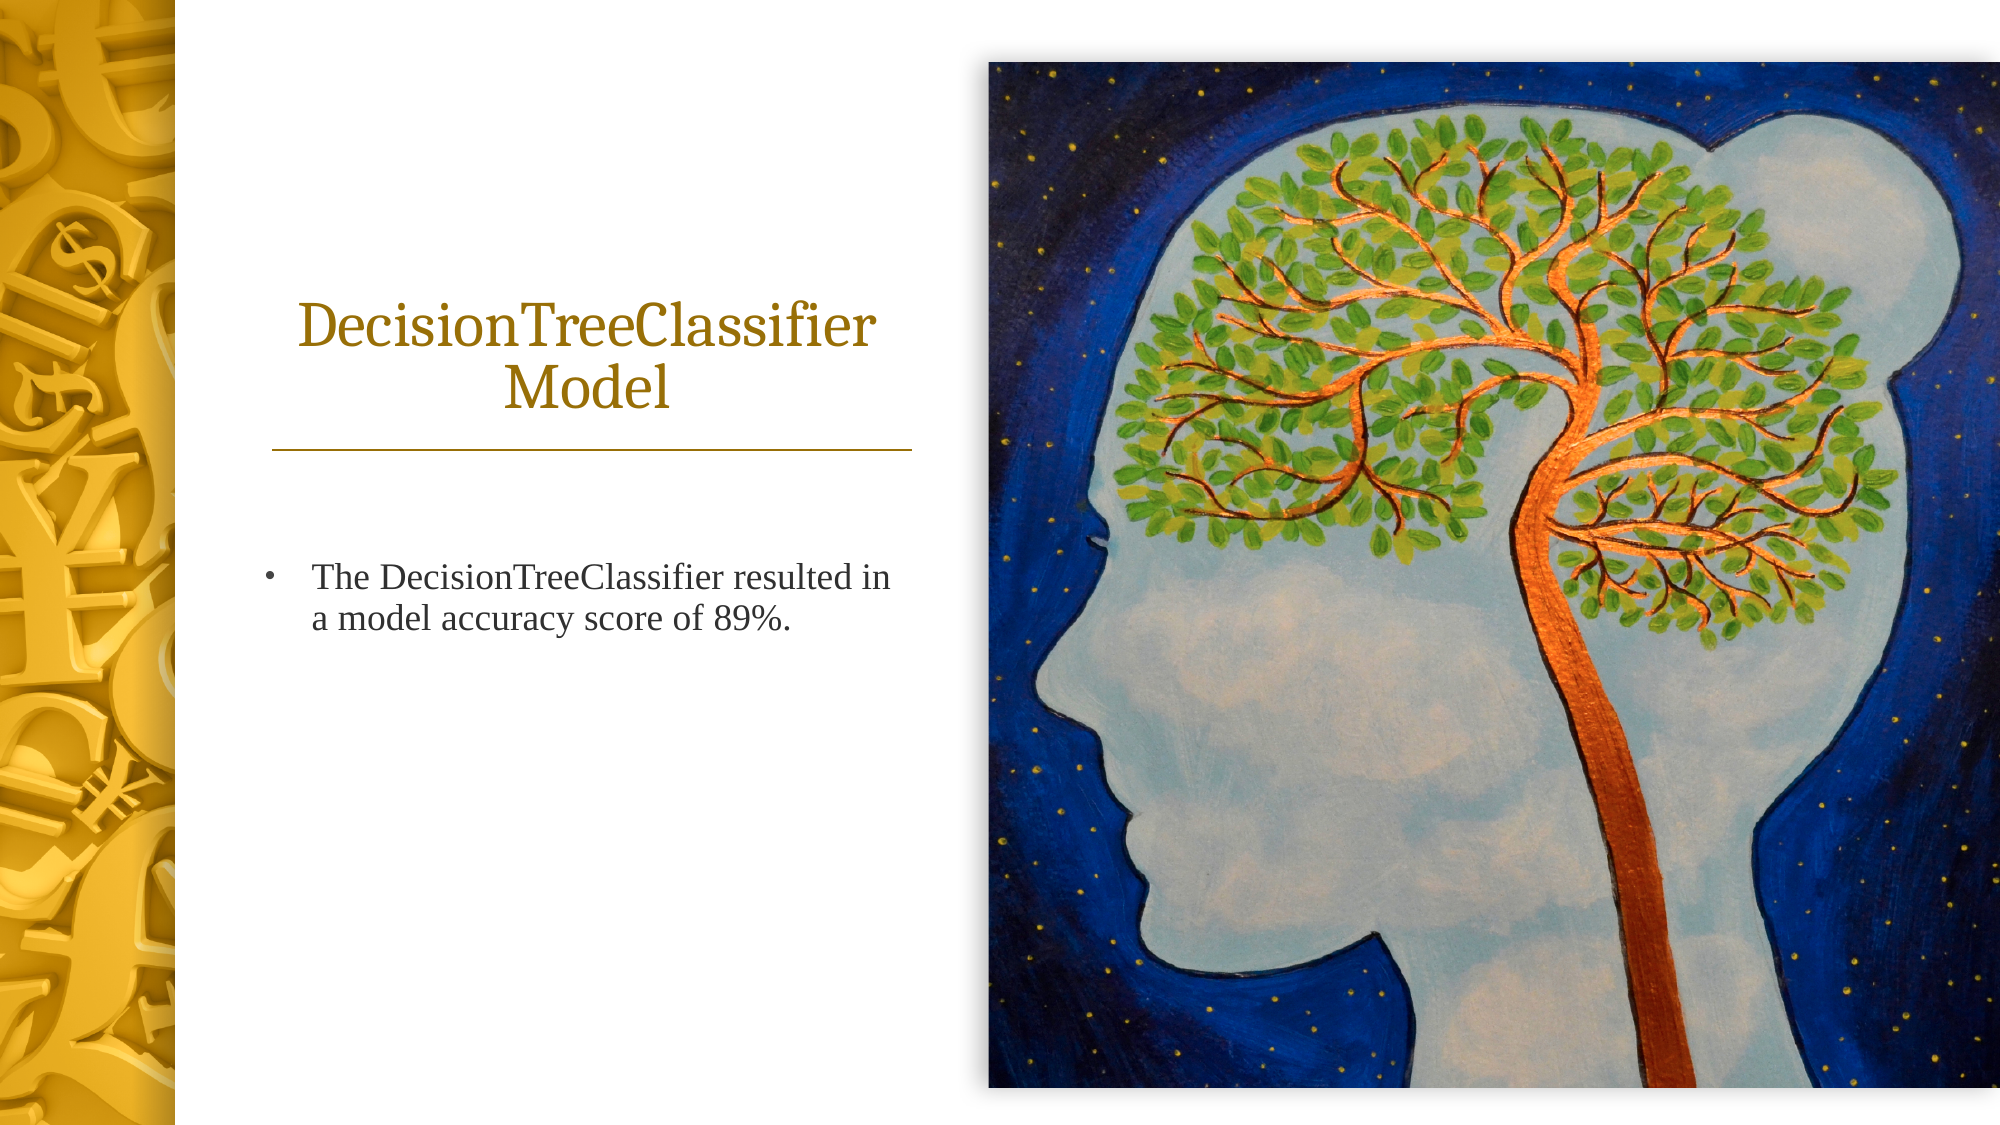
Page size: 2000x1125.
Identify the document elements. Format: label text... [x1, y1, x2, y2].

list The DecisionTreeClassifier resulted in a model accuracy score of 89%. [249, 549, 925, 900]
picture [988, 62, 2000, 1088]
picture [0, 0, 175, 1125]
title DecisionTreeClassifier Model [249, 112, 925, 429]
